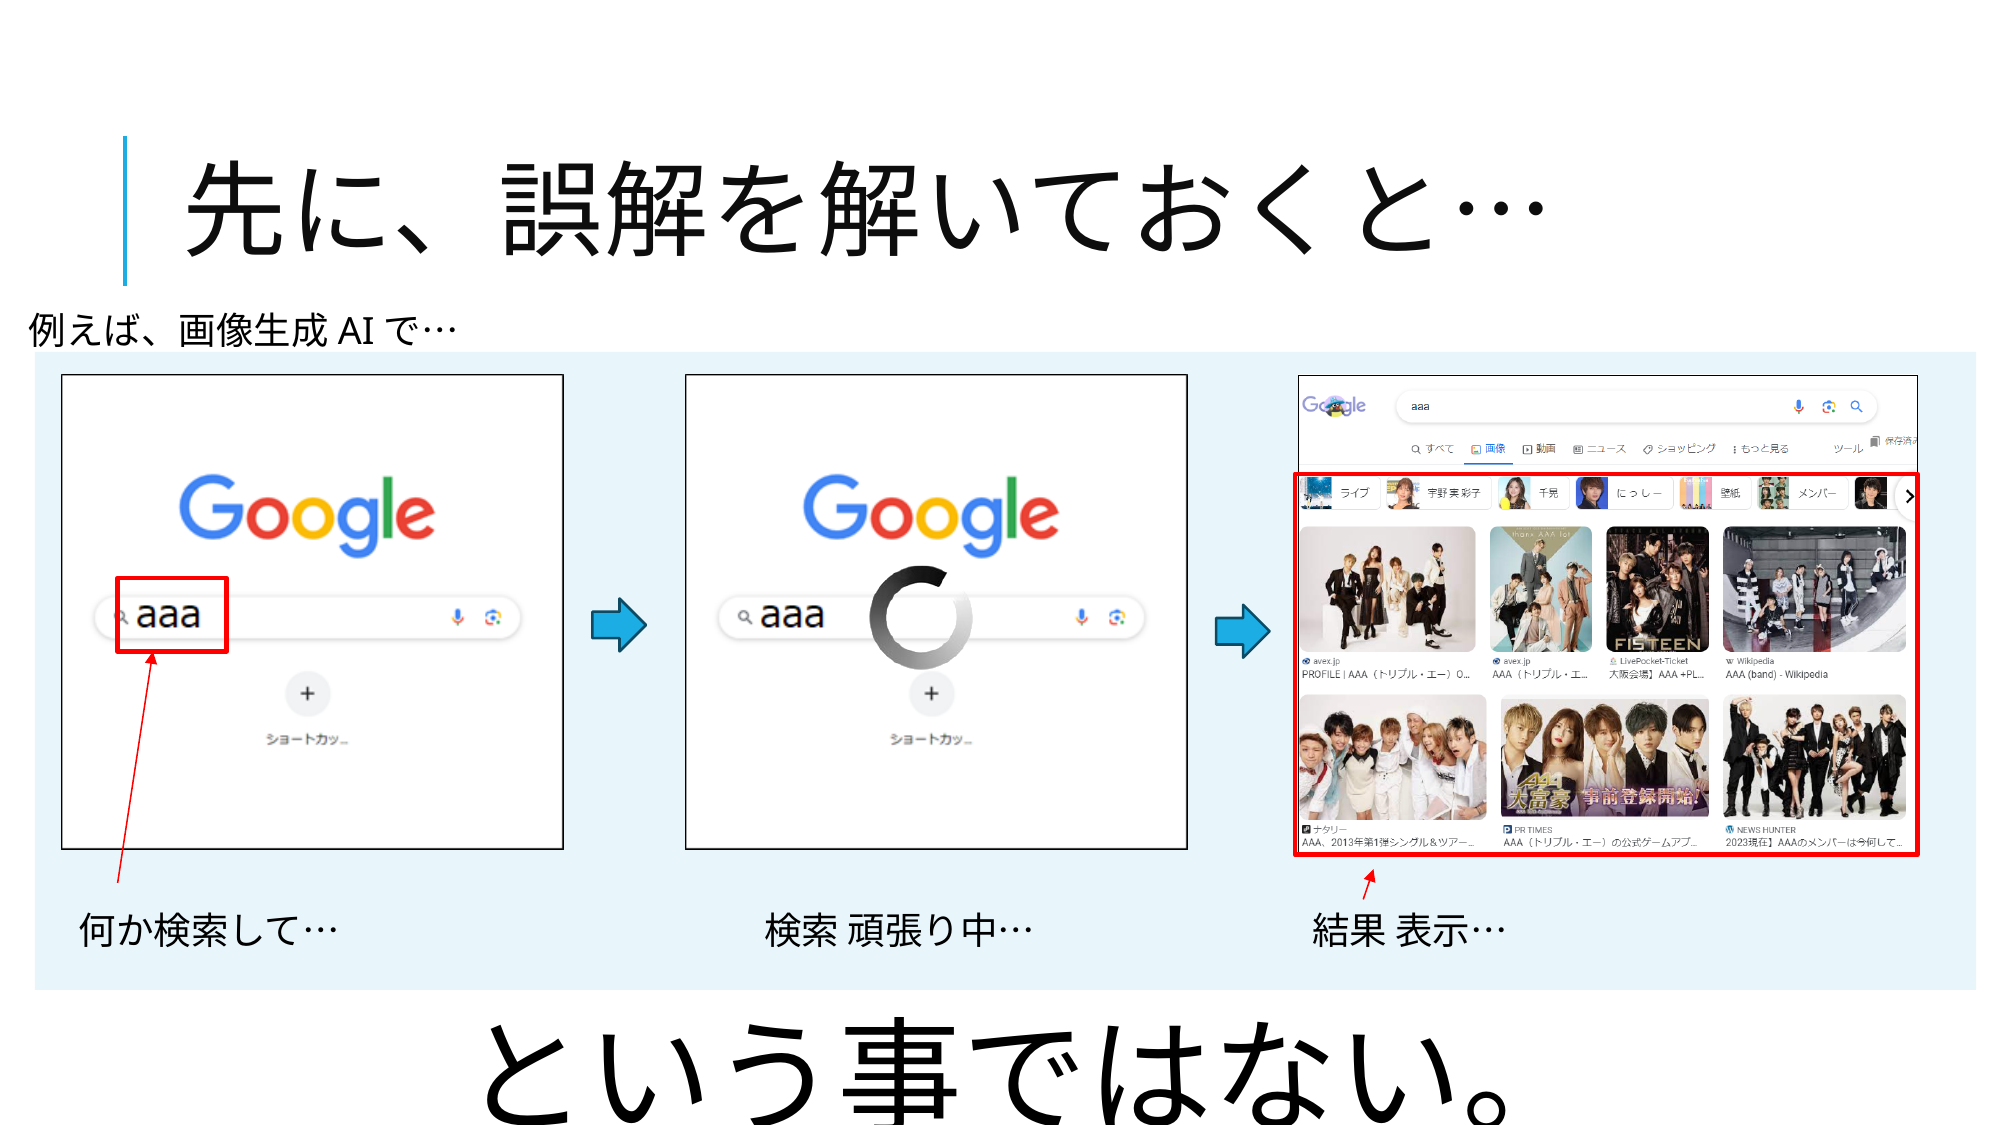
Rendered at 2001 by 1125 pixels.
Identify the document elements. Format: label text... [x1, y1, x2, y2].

picture [61, 374, 564, 851]
text_box 何か検索して… [63, 899, 355, 960]
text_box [1362, 868, 1374, 900]
text_box という事ではない。 [447, 989, 1603, 1125]
text_box 検索 頑張り中… [749, 899, 1051, 960]
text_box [117, 651, 154, 884]
text_box 例えば、画像生成AIで… [14, 299, 474, 360]
picture [1298, 374, 1918, 856]
picture [685, 374, 1188, 851]
text_box [34, 351, 1977, 990]
text_box [591, 597, 647, 653]
text_box [1214, 603, 1271, 659]
title 先に、誤解を解いておくと… [168, 96, 1809, 342]
text_box 結果 表示… [1297, 899, 1524, 960]
